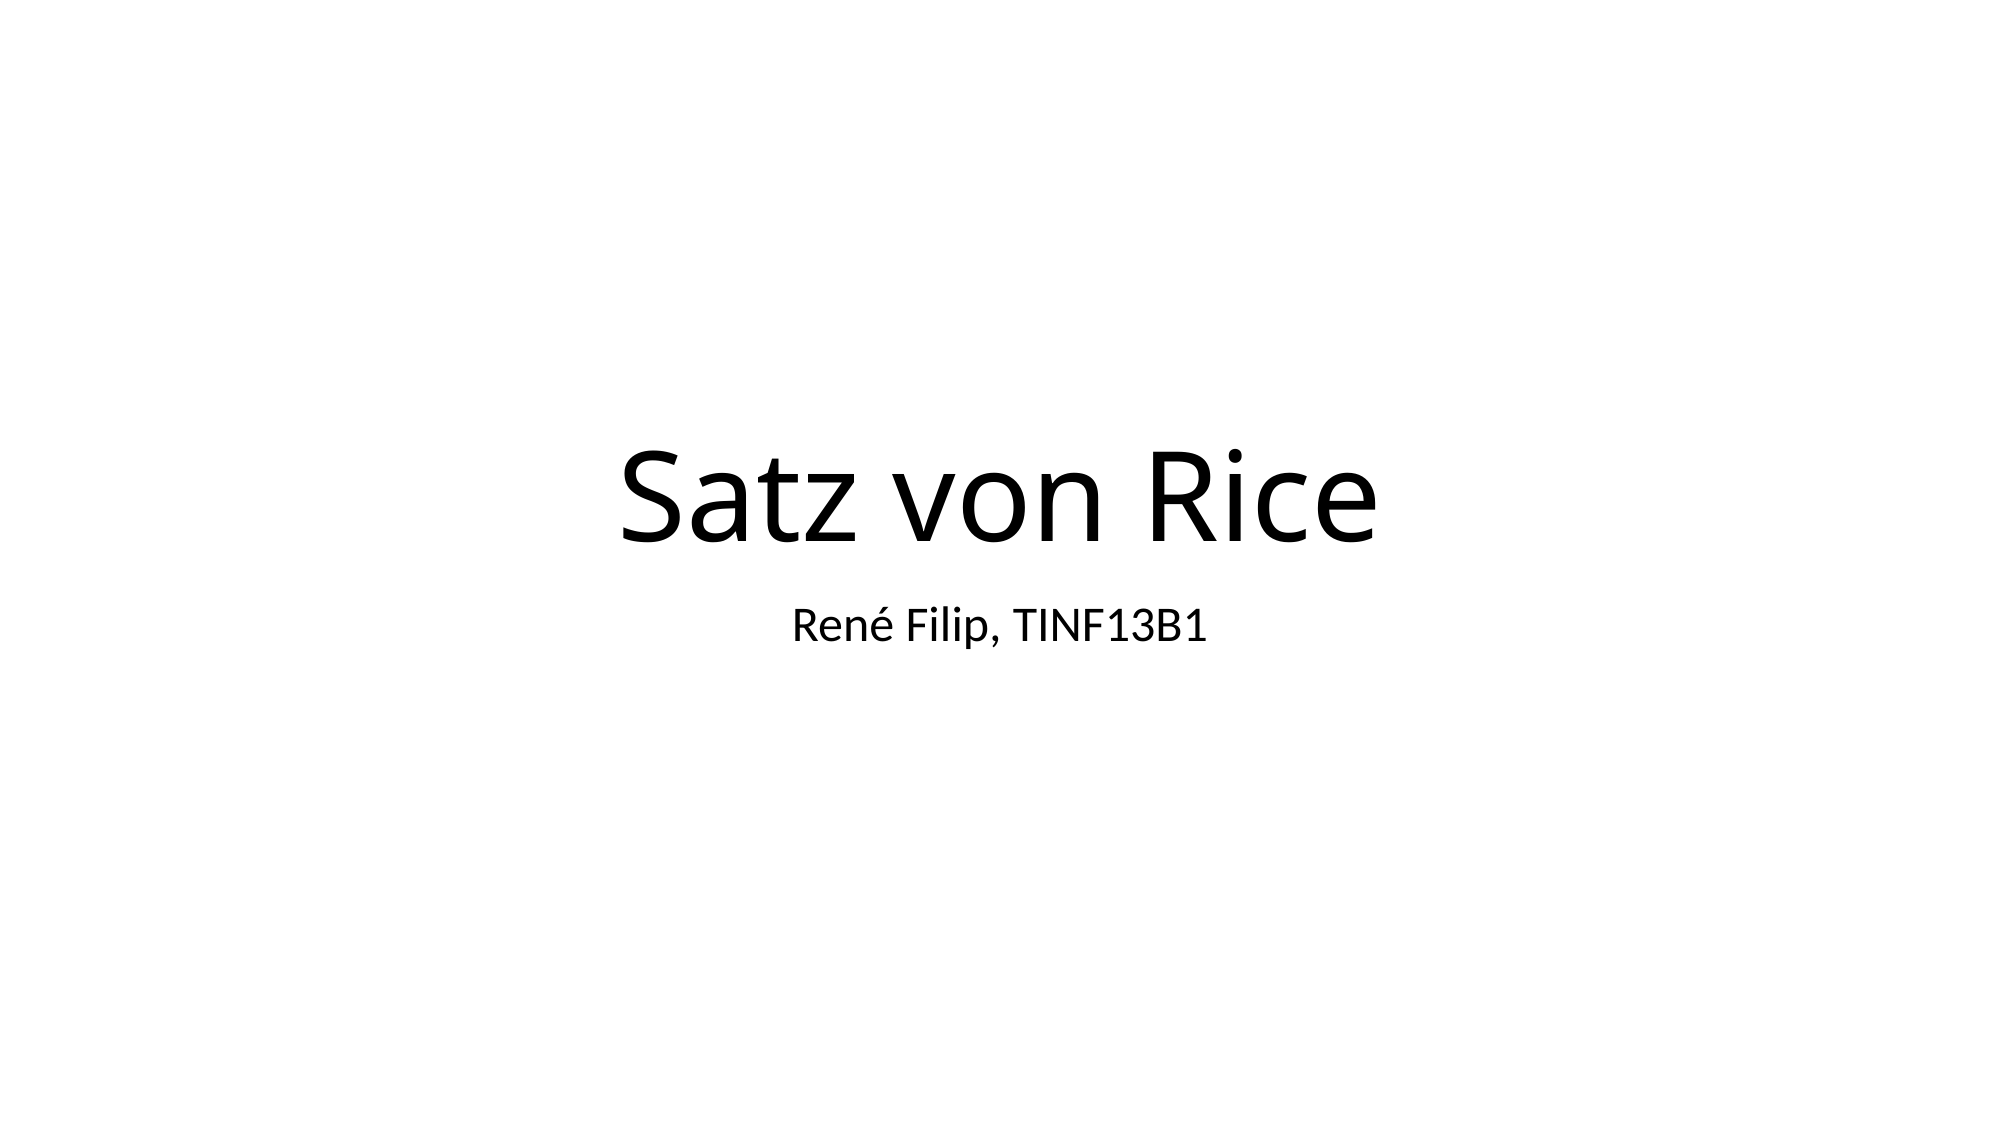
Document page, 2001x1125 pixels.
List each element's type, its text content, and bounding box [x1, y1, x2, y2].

title Satz von Rice [249, 184, 1750, 576]
subtitle René Filip, TINF13B1 [249, 590, 1750, 863]
